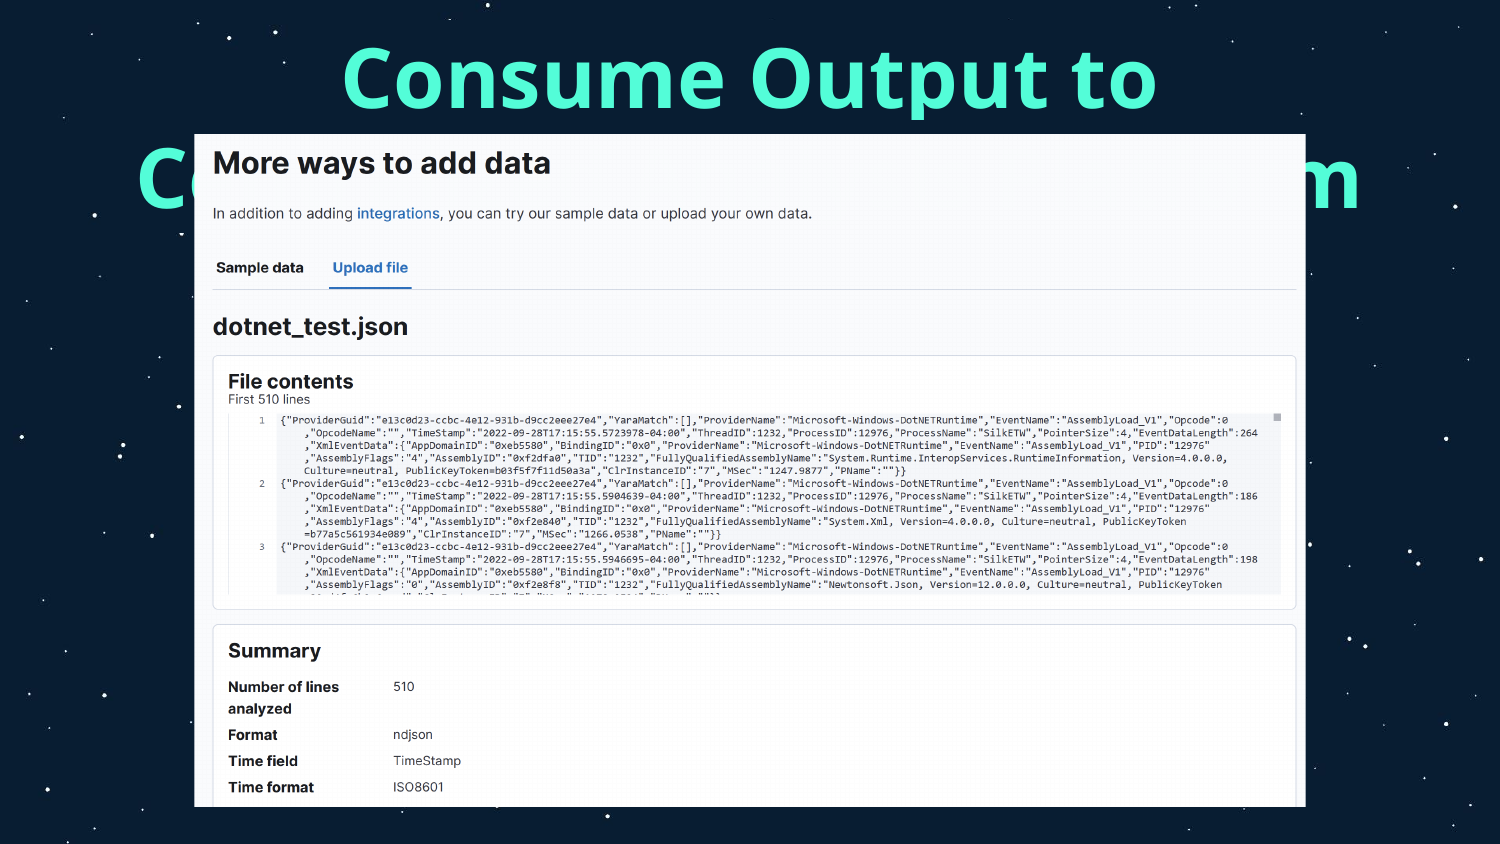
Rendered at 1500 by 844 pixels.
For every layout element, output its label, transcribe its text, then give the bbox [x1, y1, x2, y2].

picture [0, 0, 1500, 844]
title Consume Output to Centralized Analysis Platform [118, 10, 1382, 105]
